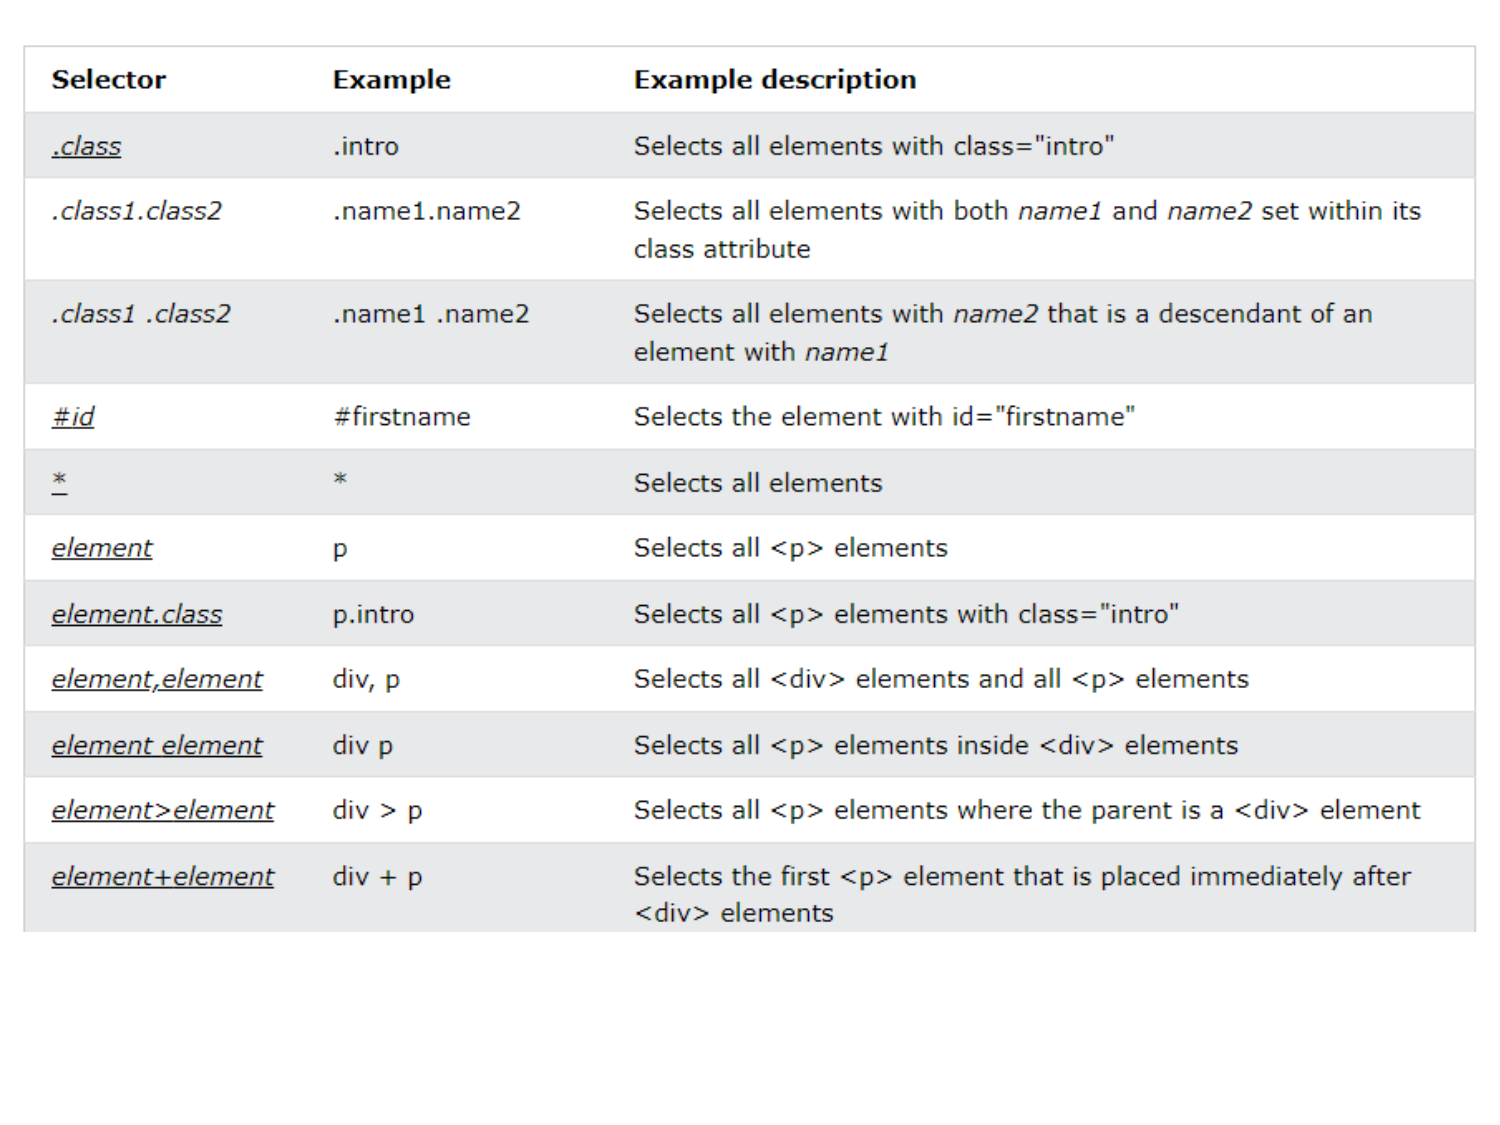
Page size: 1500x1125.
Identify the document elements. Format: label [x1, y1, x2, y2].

picture [22, 44, 1478, 932]
